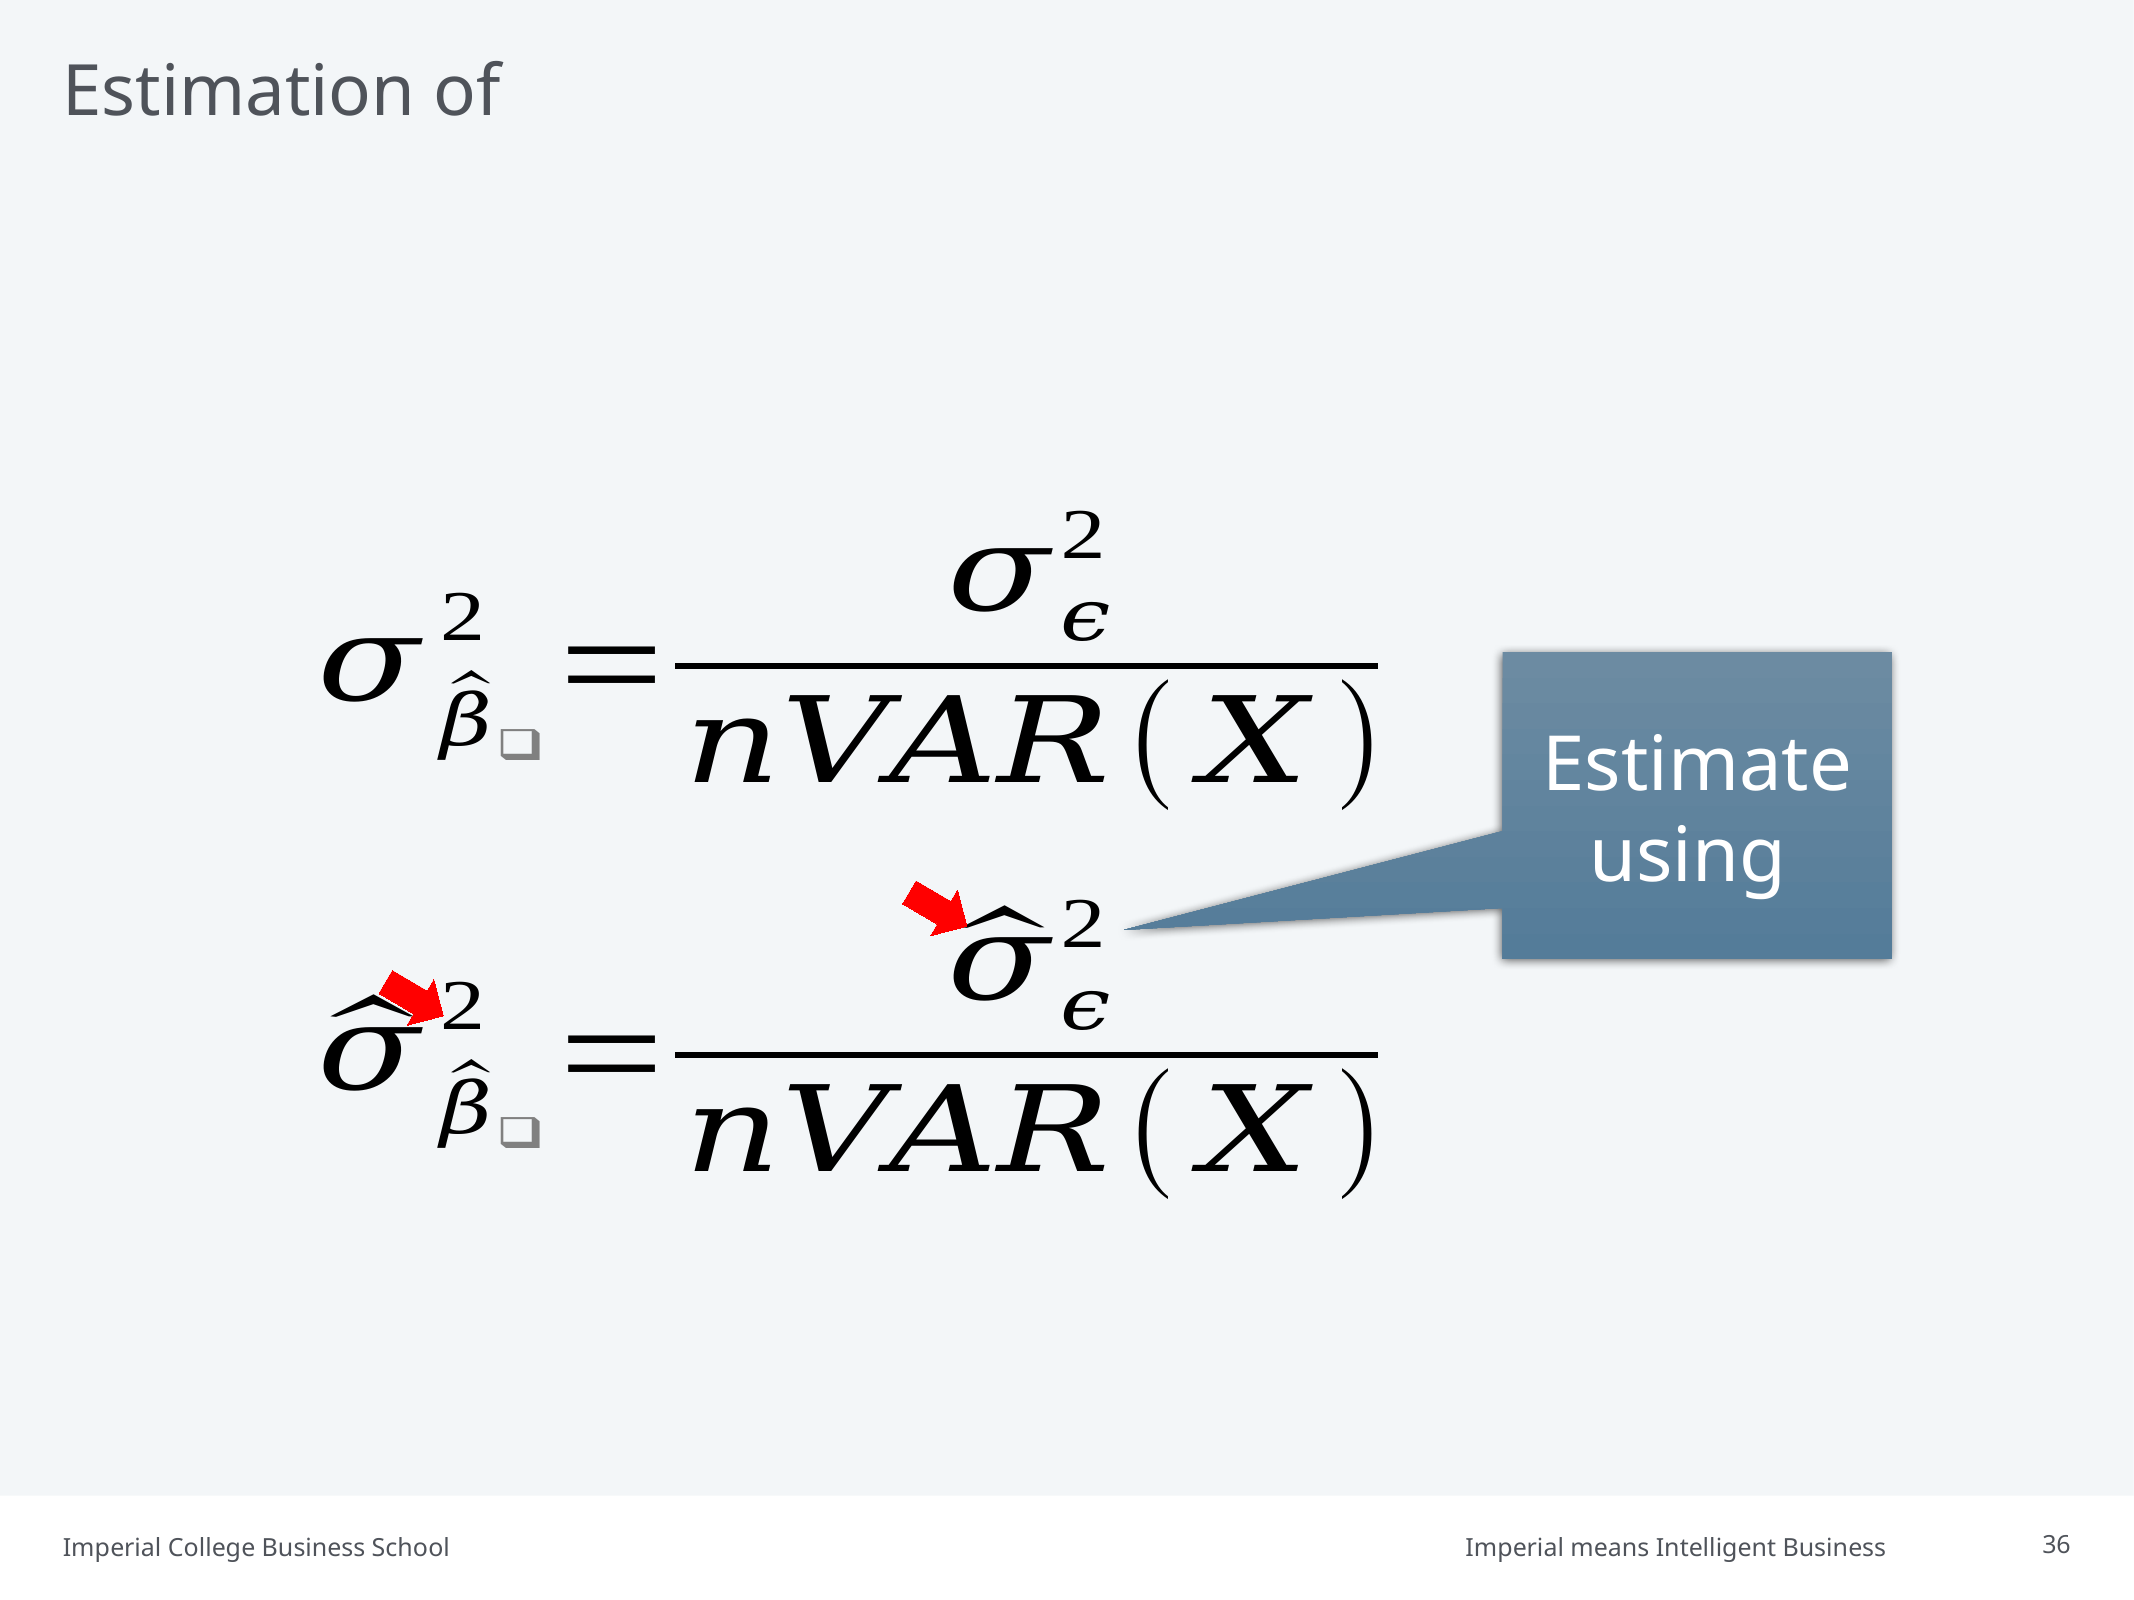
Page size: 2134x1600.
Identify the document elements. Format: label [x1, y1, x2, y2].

text_box [902, 881, 967, 936]
text_box [379, 970, 444, 1026]
